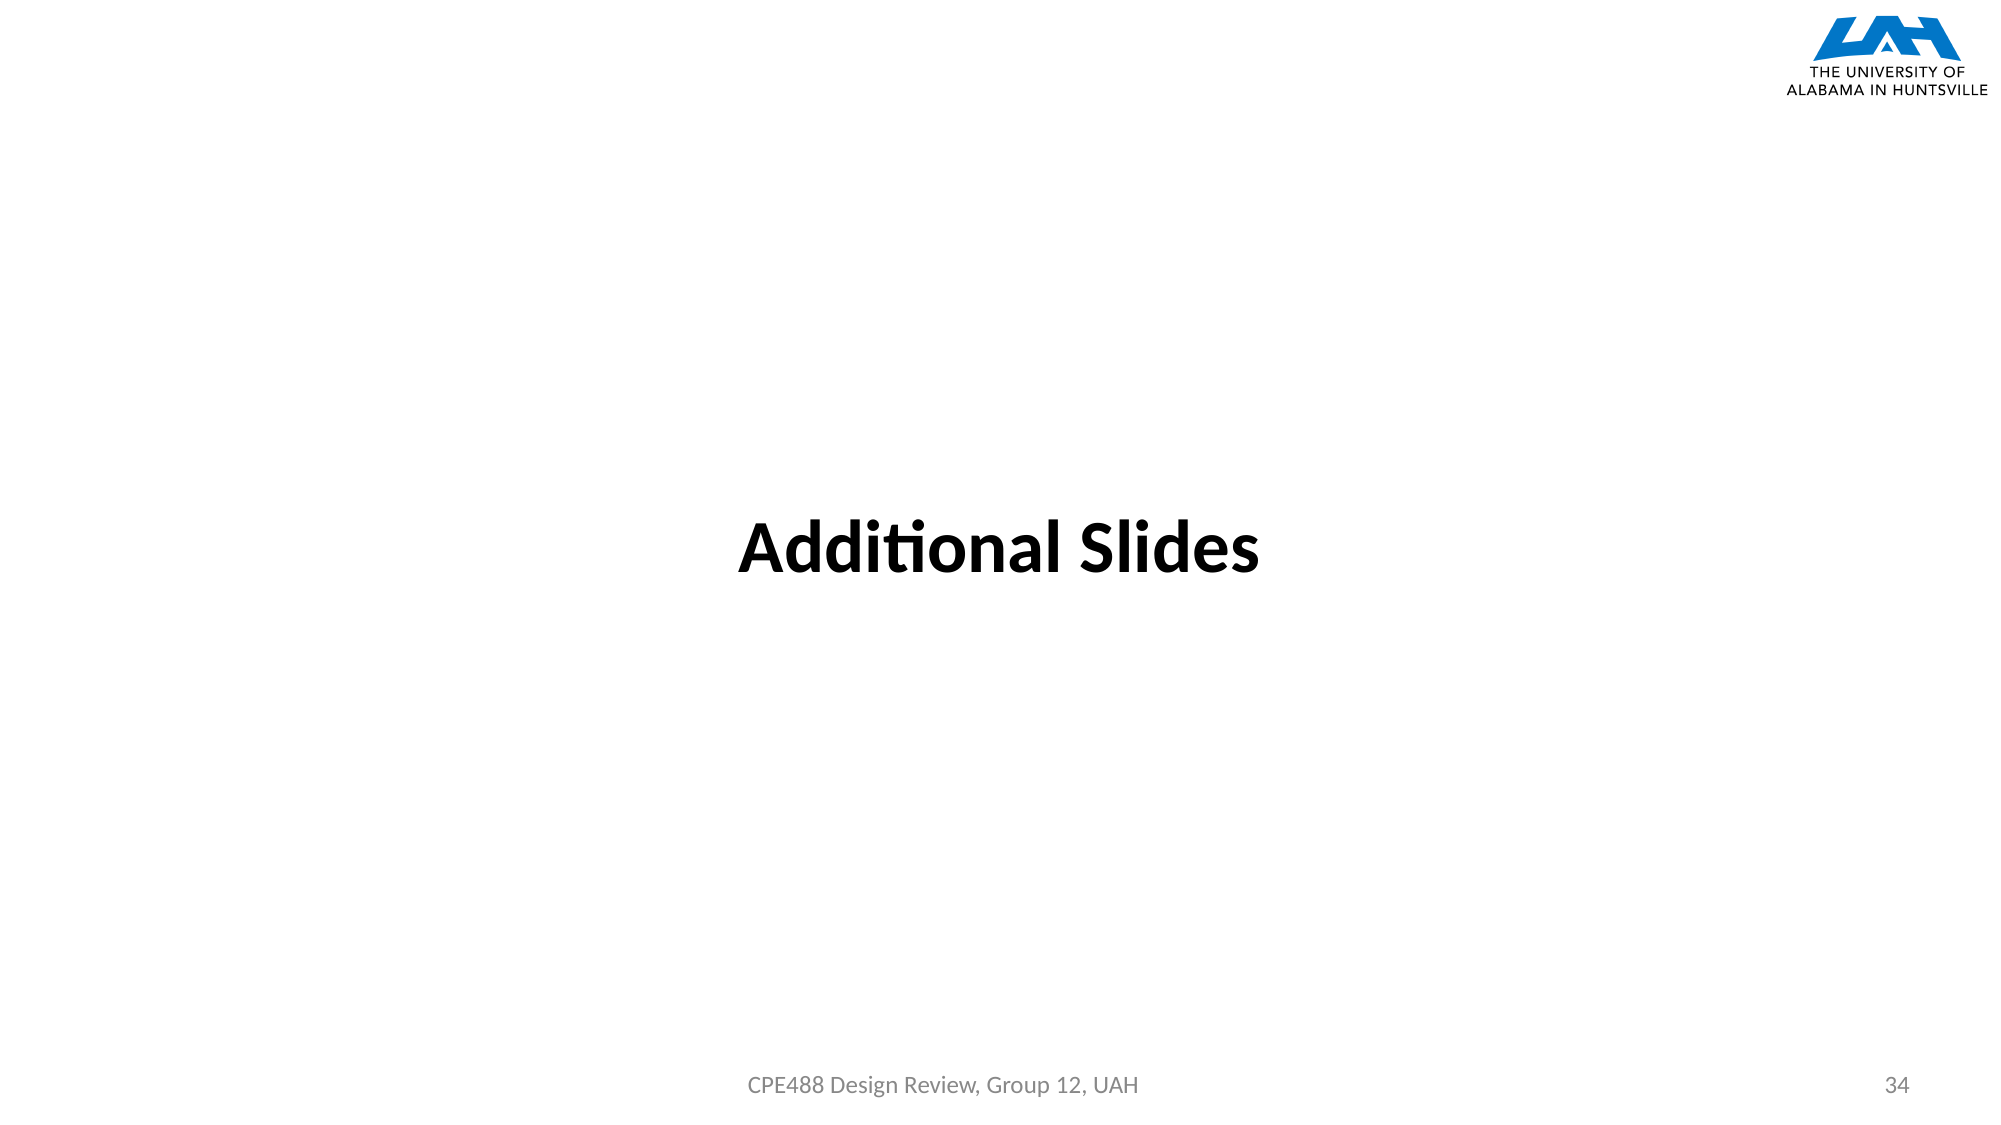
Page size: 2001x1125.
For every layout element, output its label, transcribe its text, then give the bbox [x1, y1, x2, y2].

title Additional Slides [62, 480, 1938, 617]
footer CPE488 Design Review, Group 12, UAH [50, 1062, 1838, 1106]
slide_number 34 [1850, 1062, 1925, 1106]
picture [1758, 0, 2001, 124]
